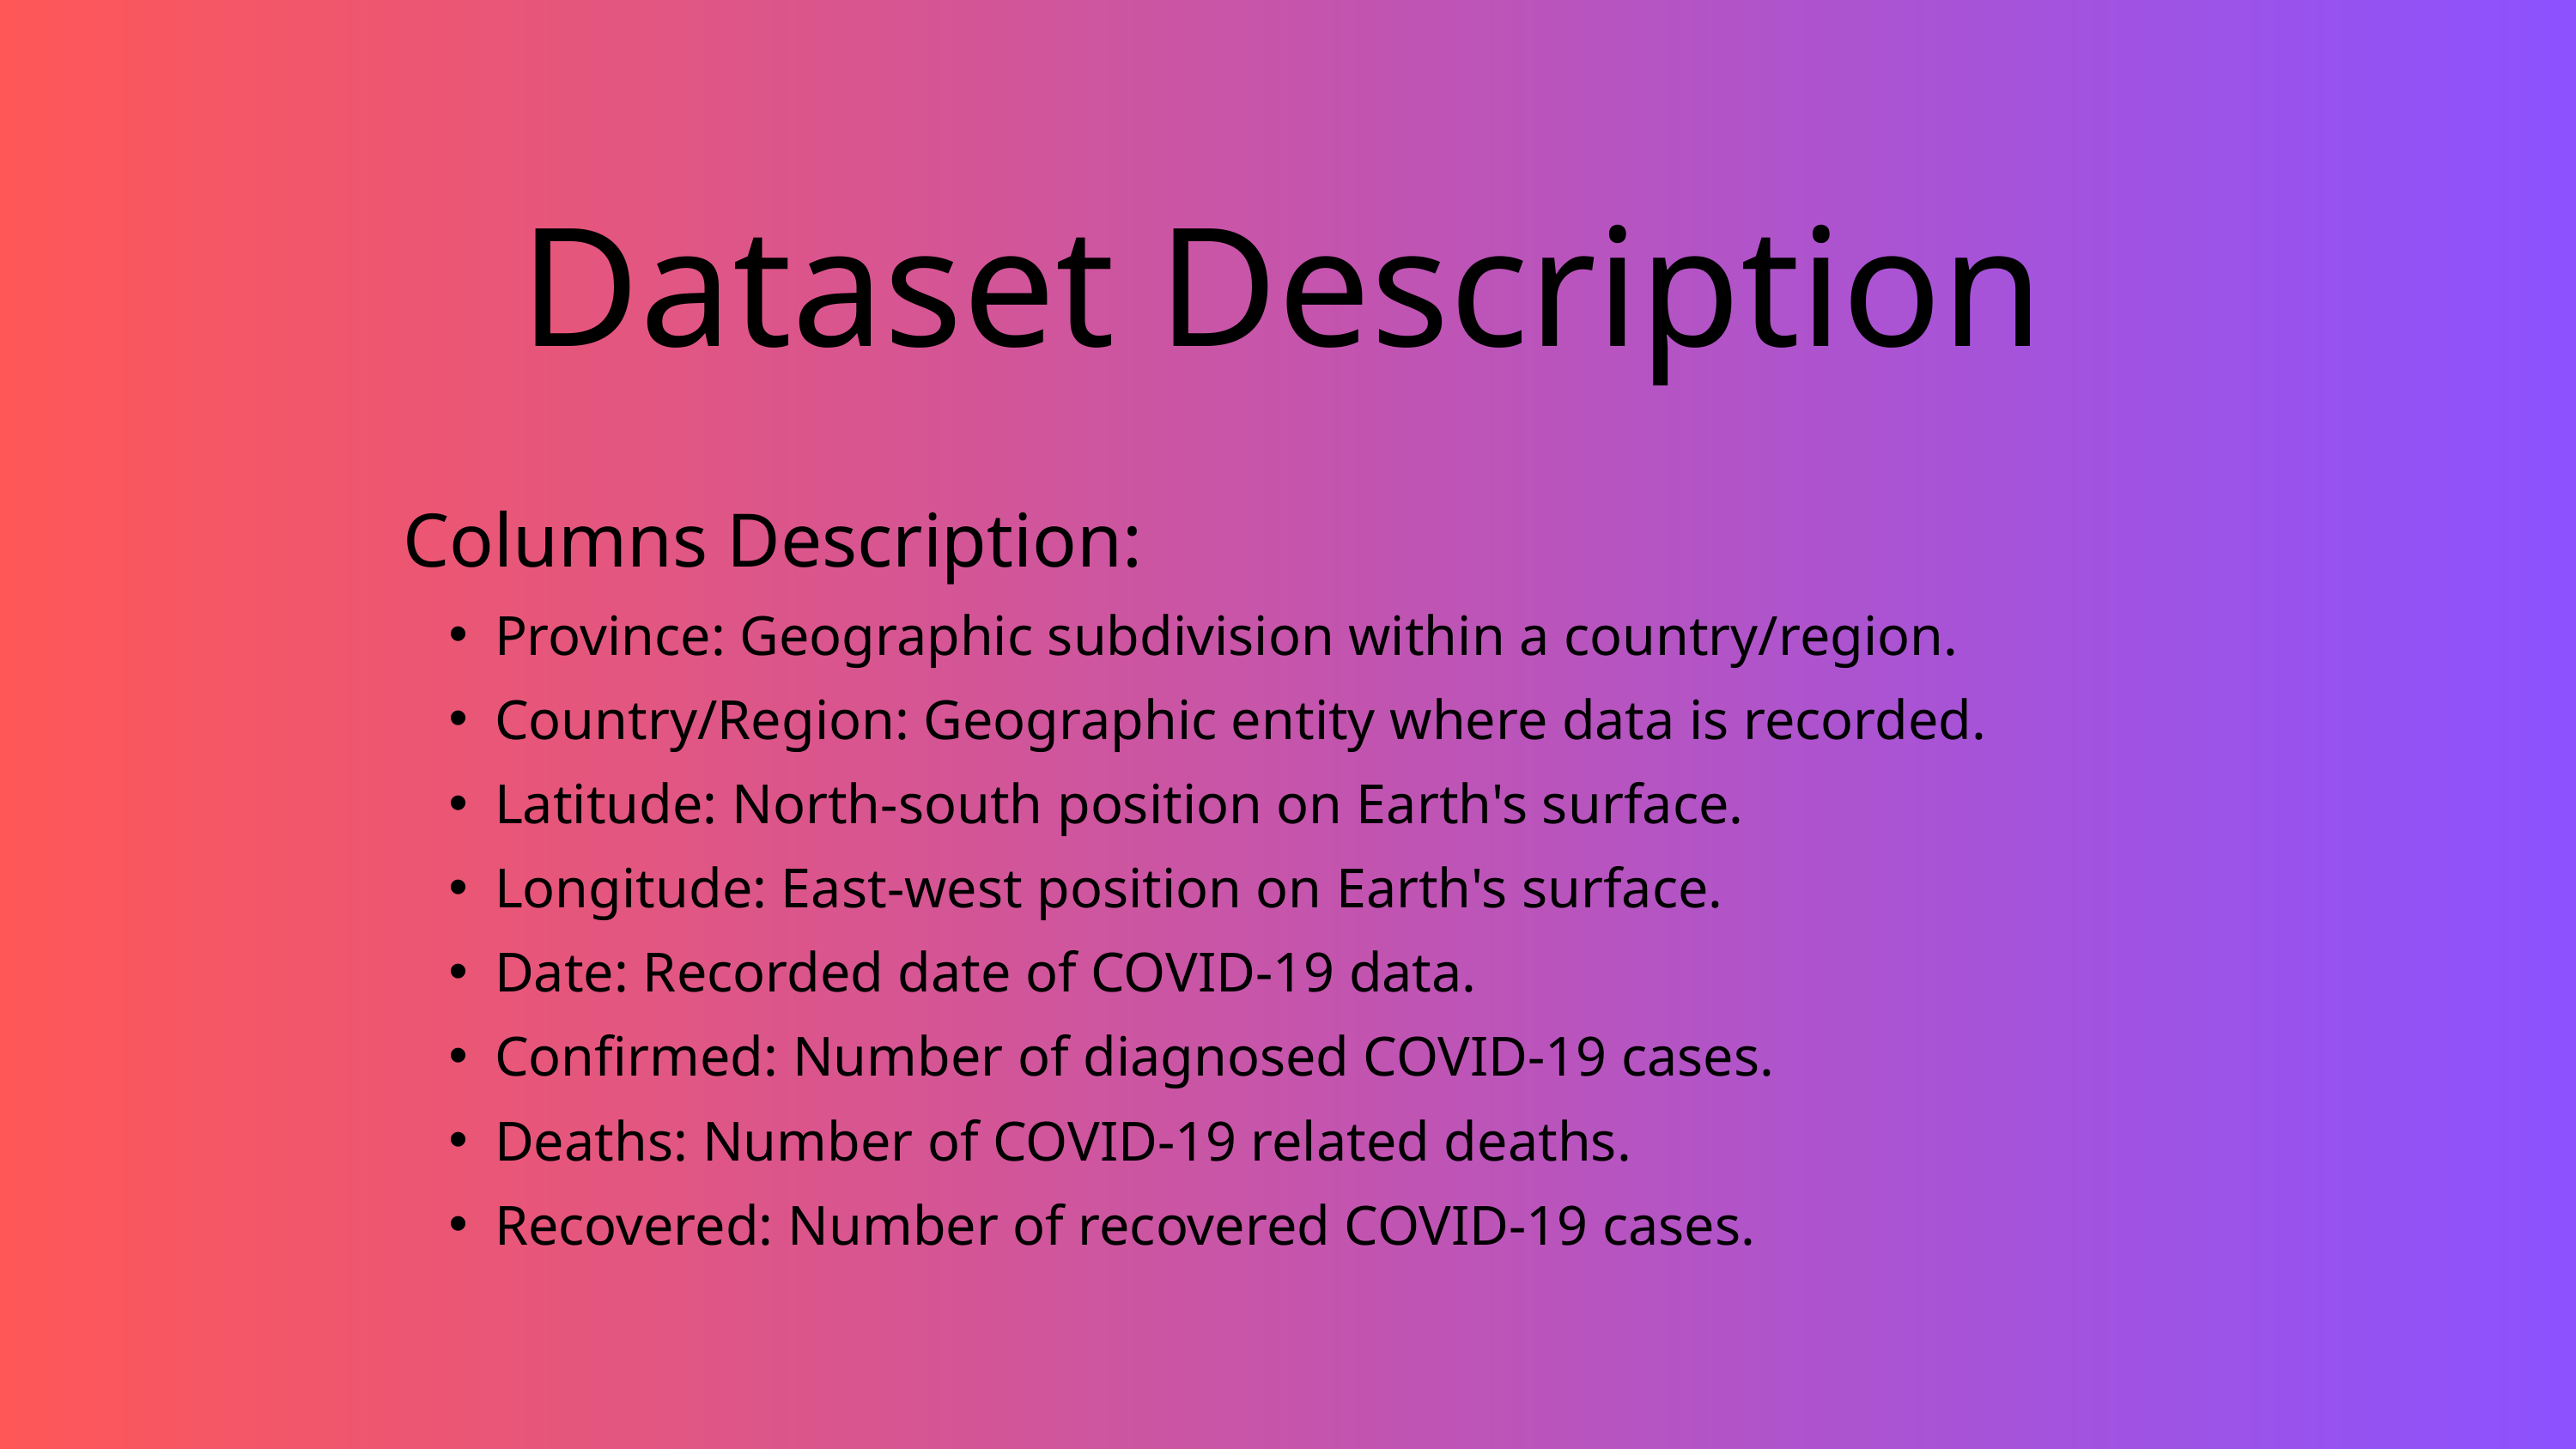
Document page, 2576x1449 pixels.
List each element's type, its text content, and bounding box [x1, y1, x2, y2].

text_box Dataset Description [519, 149, 2129, 379]
text_box Columns Description: Province: Geographic subdivision within a country/region. Country/Region: Geographic entity where data is recorded. Latitude: North-south position on Earth's surface. Longitude: East-west position on Earth's surface. Date: Recorded date of COVID-19 data. Confirmed: Number of diagnosed COVID-19 cases. Deaths: Number of COVID-19 related deaths. Recovered: Number of recovered COVID-19 cases. [403, 478, 2190, 1331]
